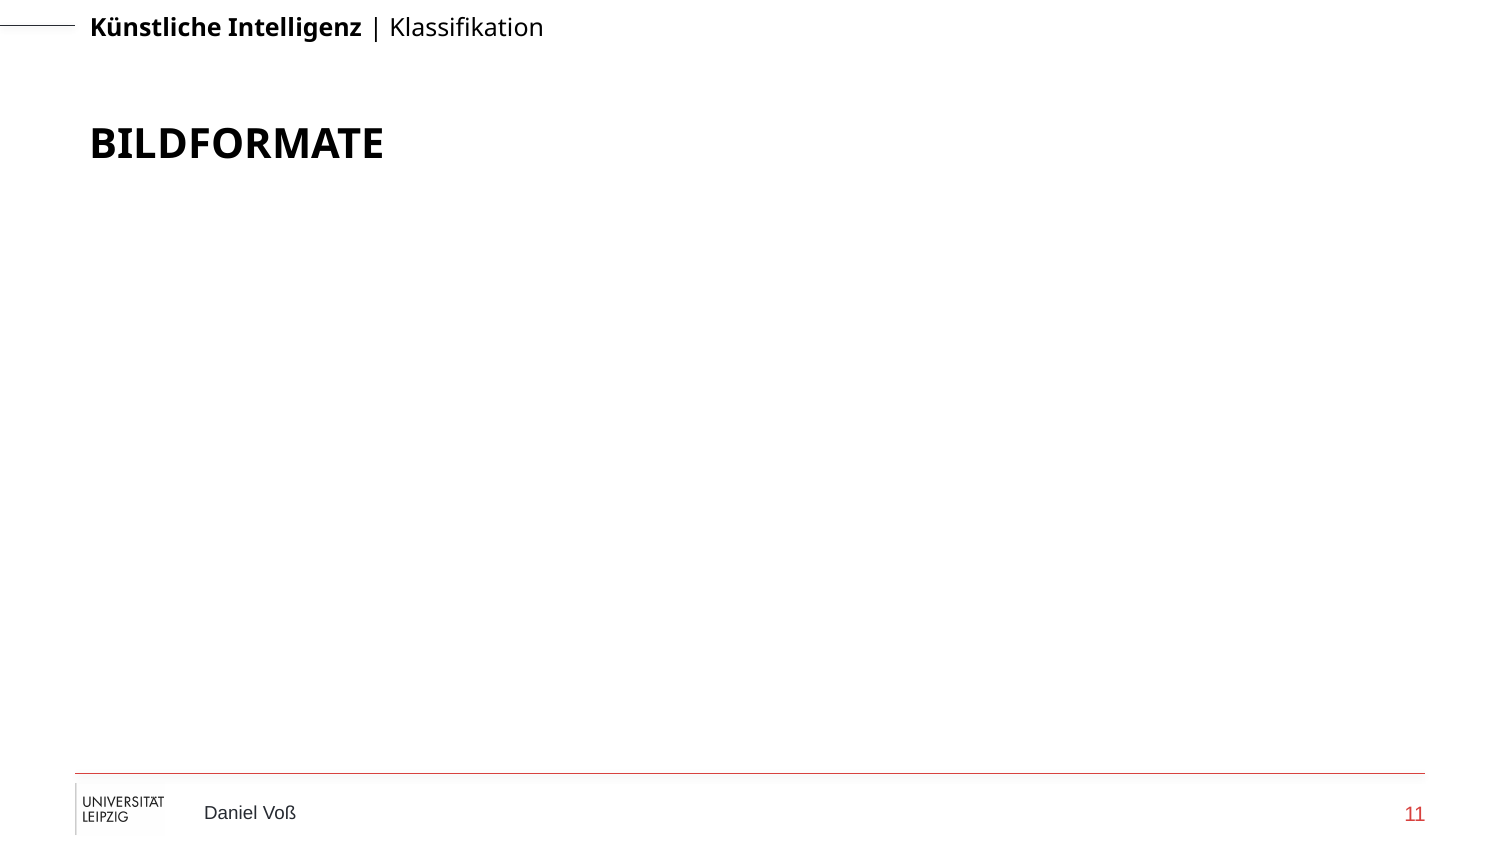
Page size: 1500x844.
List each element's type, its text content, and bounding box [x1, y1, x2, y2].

title Bildformate [75, 50, 1426, 175]
picture [75, 782, 165, 836]
slide_number 11 [1303, 800, 1426, 834]
